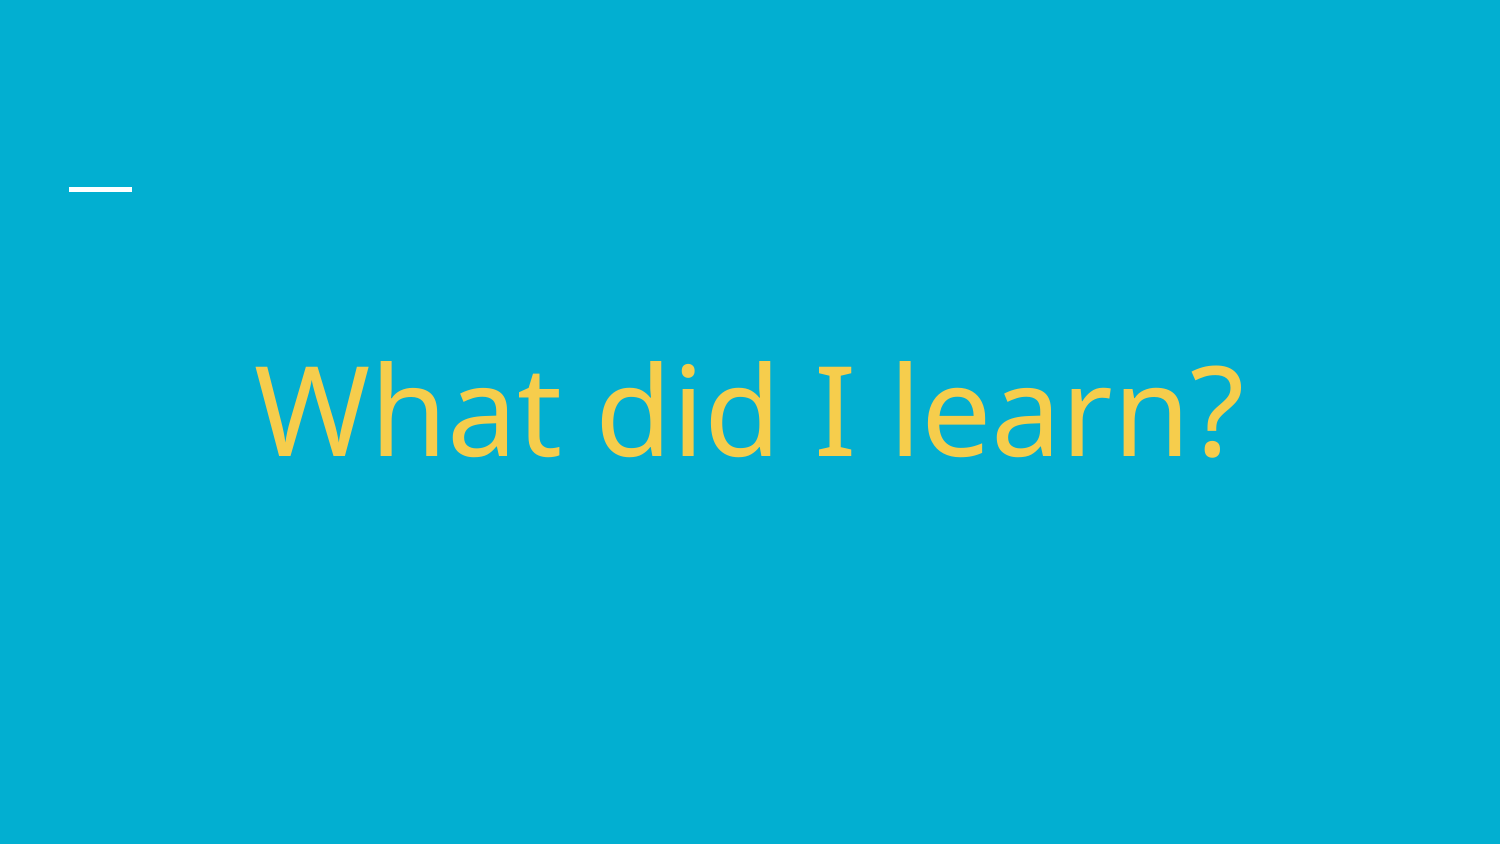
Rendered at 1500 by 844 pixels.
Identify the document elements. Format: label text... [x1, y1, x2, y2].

text_box What did I learn? [87, 316, 1413, 646]
